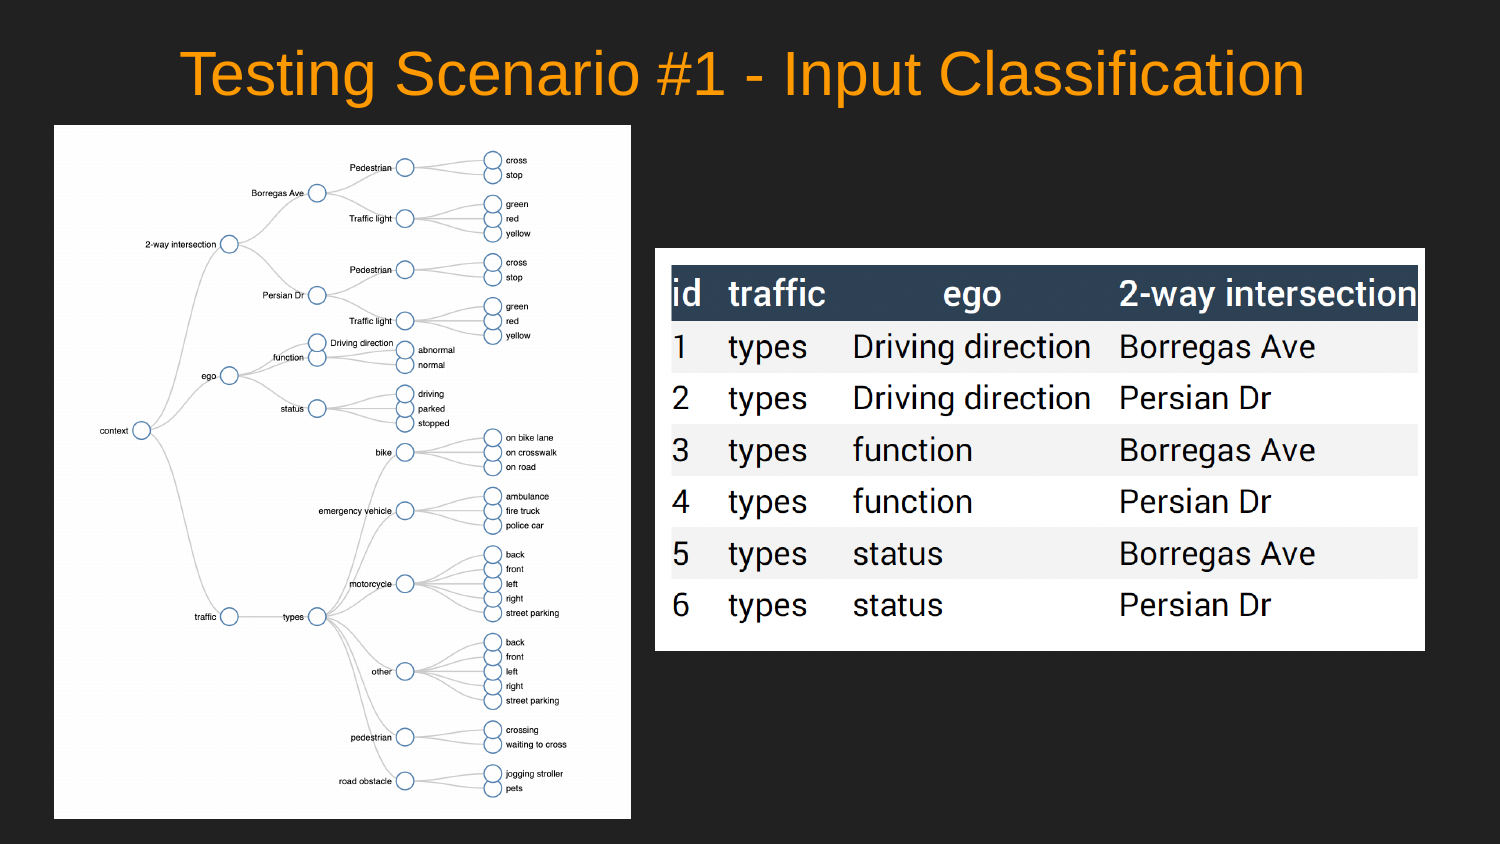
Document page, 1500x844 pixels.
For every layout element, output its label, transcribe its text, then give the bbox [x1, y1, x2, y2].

title Testing Scenario #1 - Input Classification [46, 18, 1459, 147]
picture [54, 125, 632, 819]
picture [655, 248, 1425, 651]
